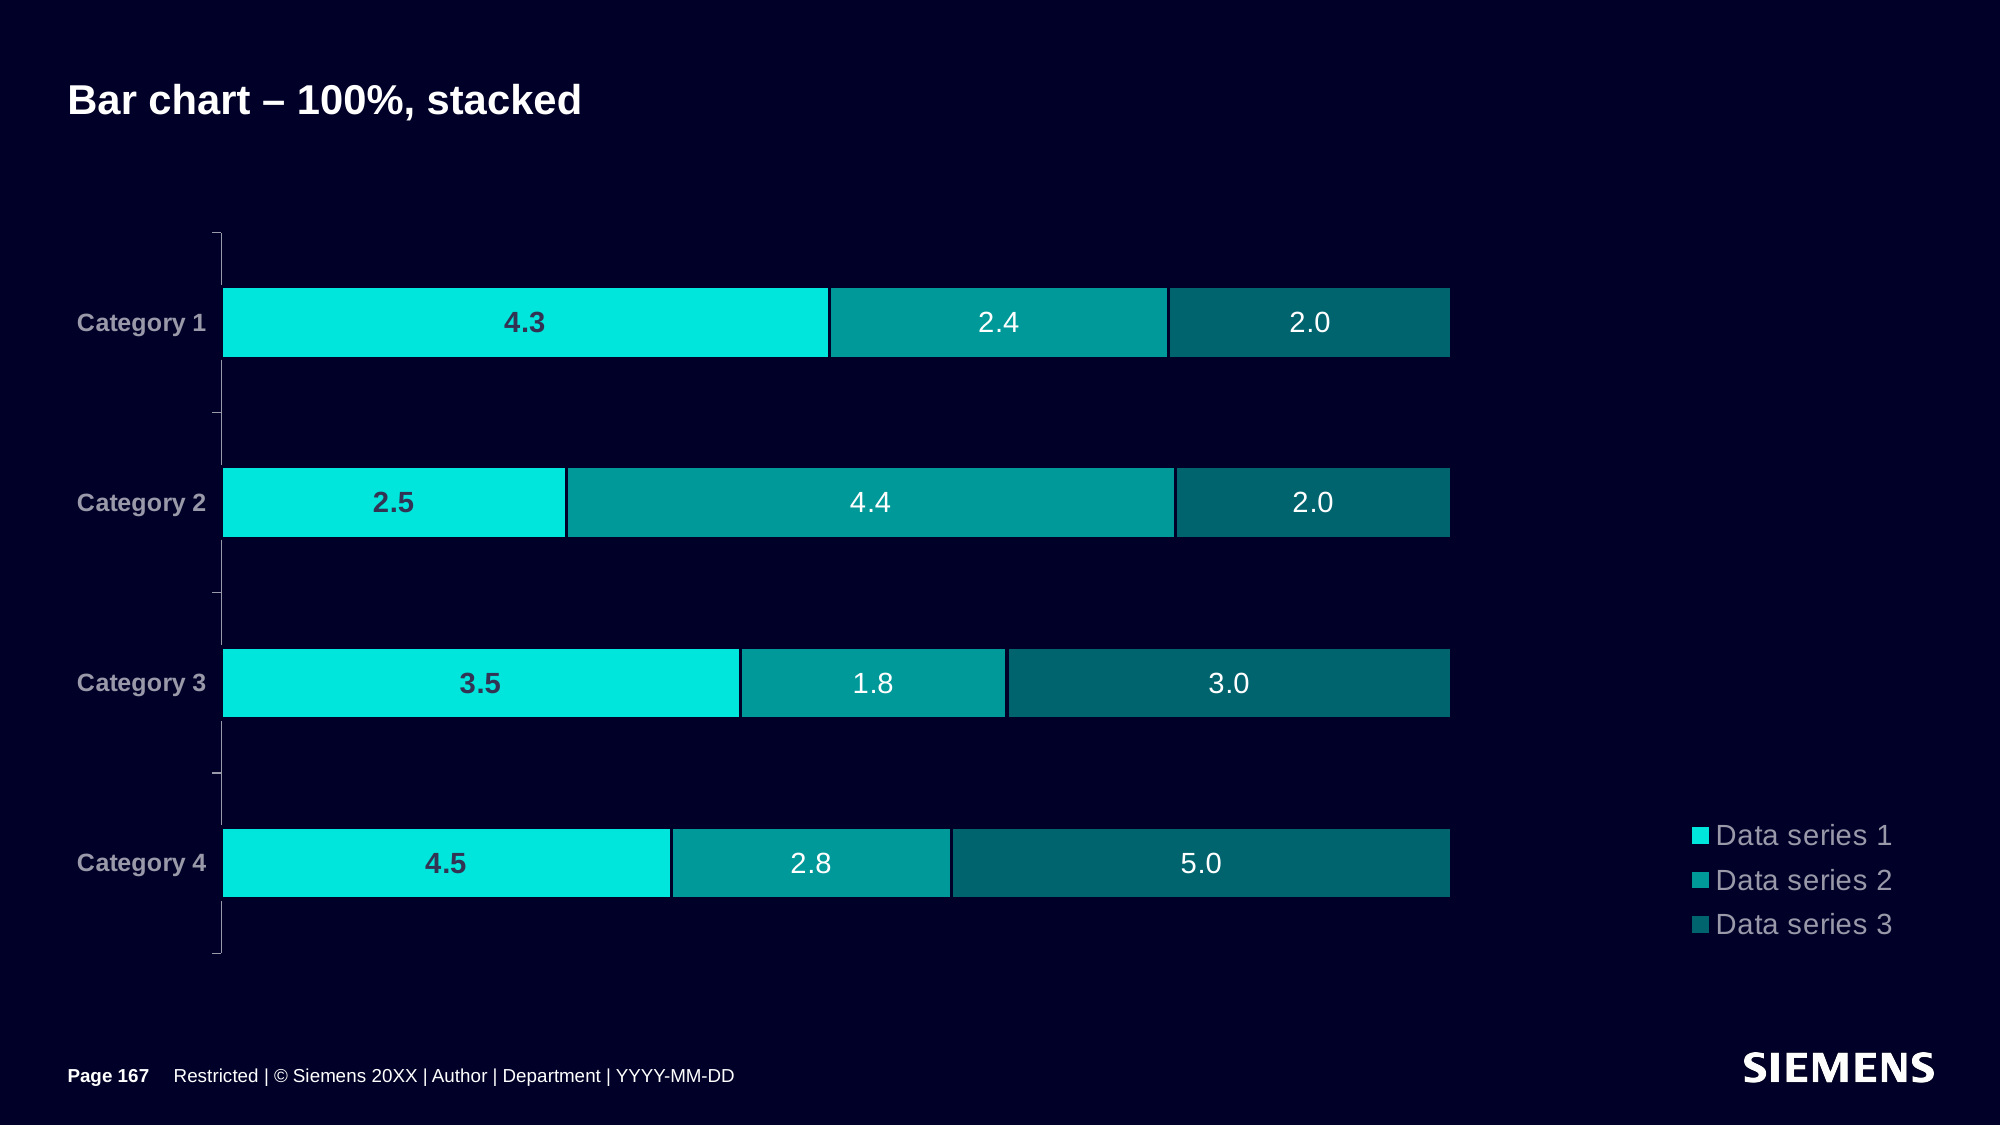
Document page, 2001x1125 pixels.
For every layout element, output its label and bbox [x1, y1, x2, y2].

title [67, 78, 1686, 173]
slide_number [67, 1035, 174, 1125]
chart [67, 232, 1934, 1012]
picture [1744, 1052, 1934, 1083]
footer [174, 1035, 1686, 1125]
